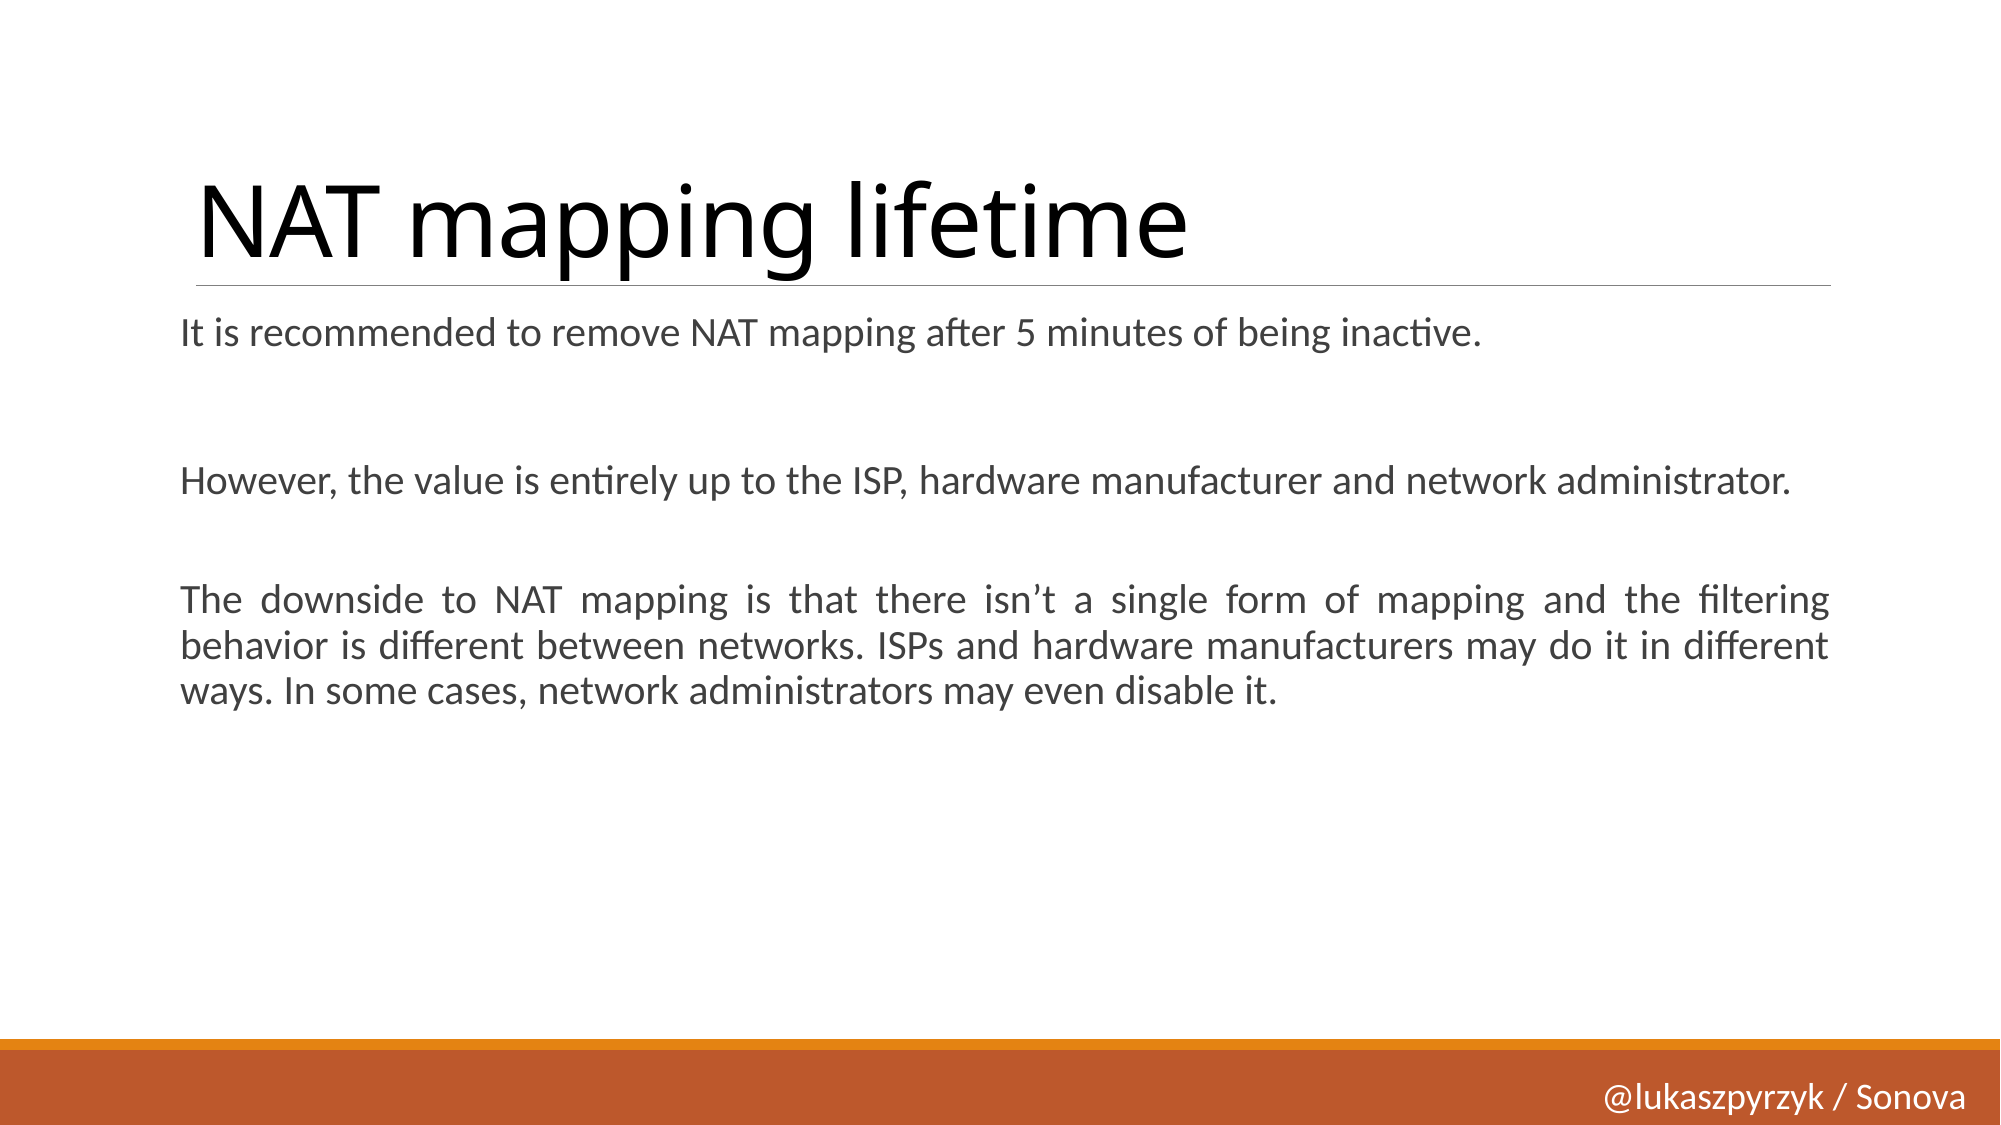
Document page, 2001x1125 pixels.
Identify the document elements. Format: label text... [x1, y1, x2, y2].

list It is recommended to remove NAT mapping after 5 minutes of being inactive. However, the value is entirely up to the ISP, hardware manufacturer and network administrator. The downside to NAT mapping is that there isn’t a single form of mapping and the filtering behavior is different between networks. ISPs and hardware manufacturers may do it in different ways. In some cases, network administrators may even disable it. [1394, 302, 1830, 961]
title NAT mapping lifetime [180, 47, 1830, 285]
list It is recommended to remove NAT mapping after 5 minutes of being inactive. However, the value is entirely up to the ISP, hardware manufacturer and network administrator. The downside to NAT mapping is that there isn’t a single form of mapping and the filtering behavior is different between networks. ISPs and hardware manufacturers may do it in different ways. In some cases, network administrators may even disable it. [180, 302, 865, 961]
text_box [865, 302, 1394, 961]
text_box @lukaszpyrzyk / Sonova [1586, 1064, 1982, 1125]
